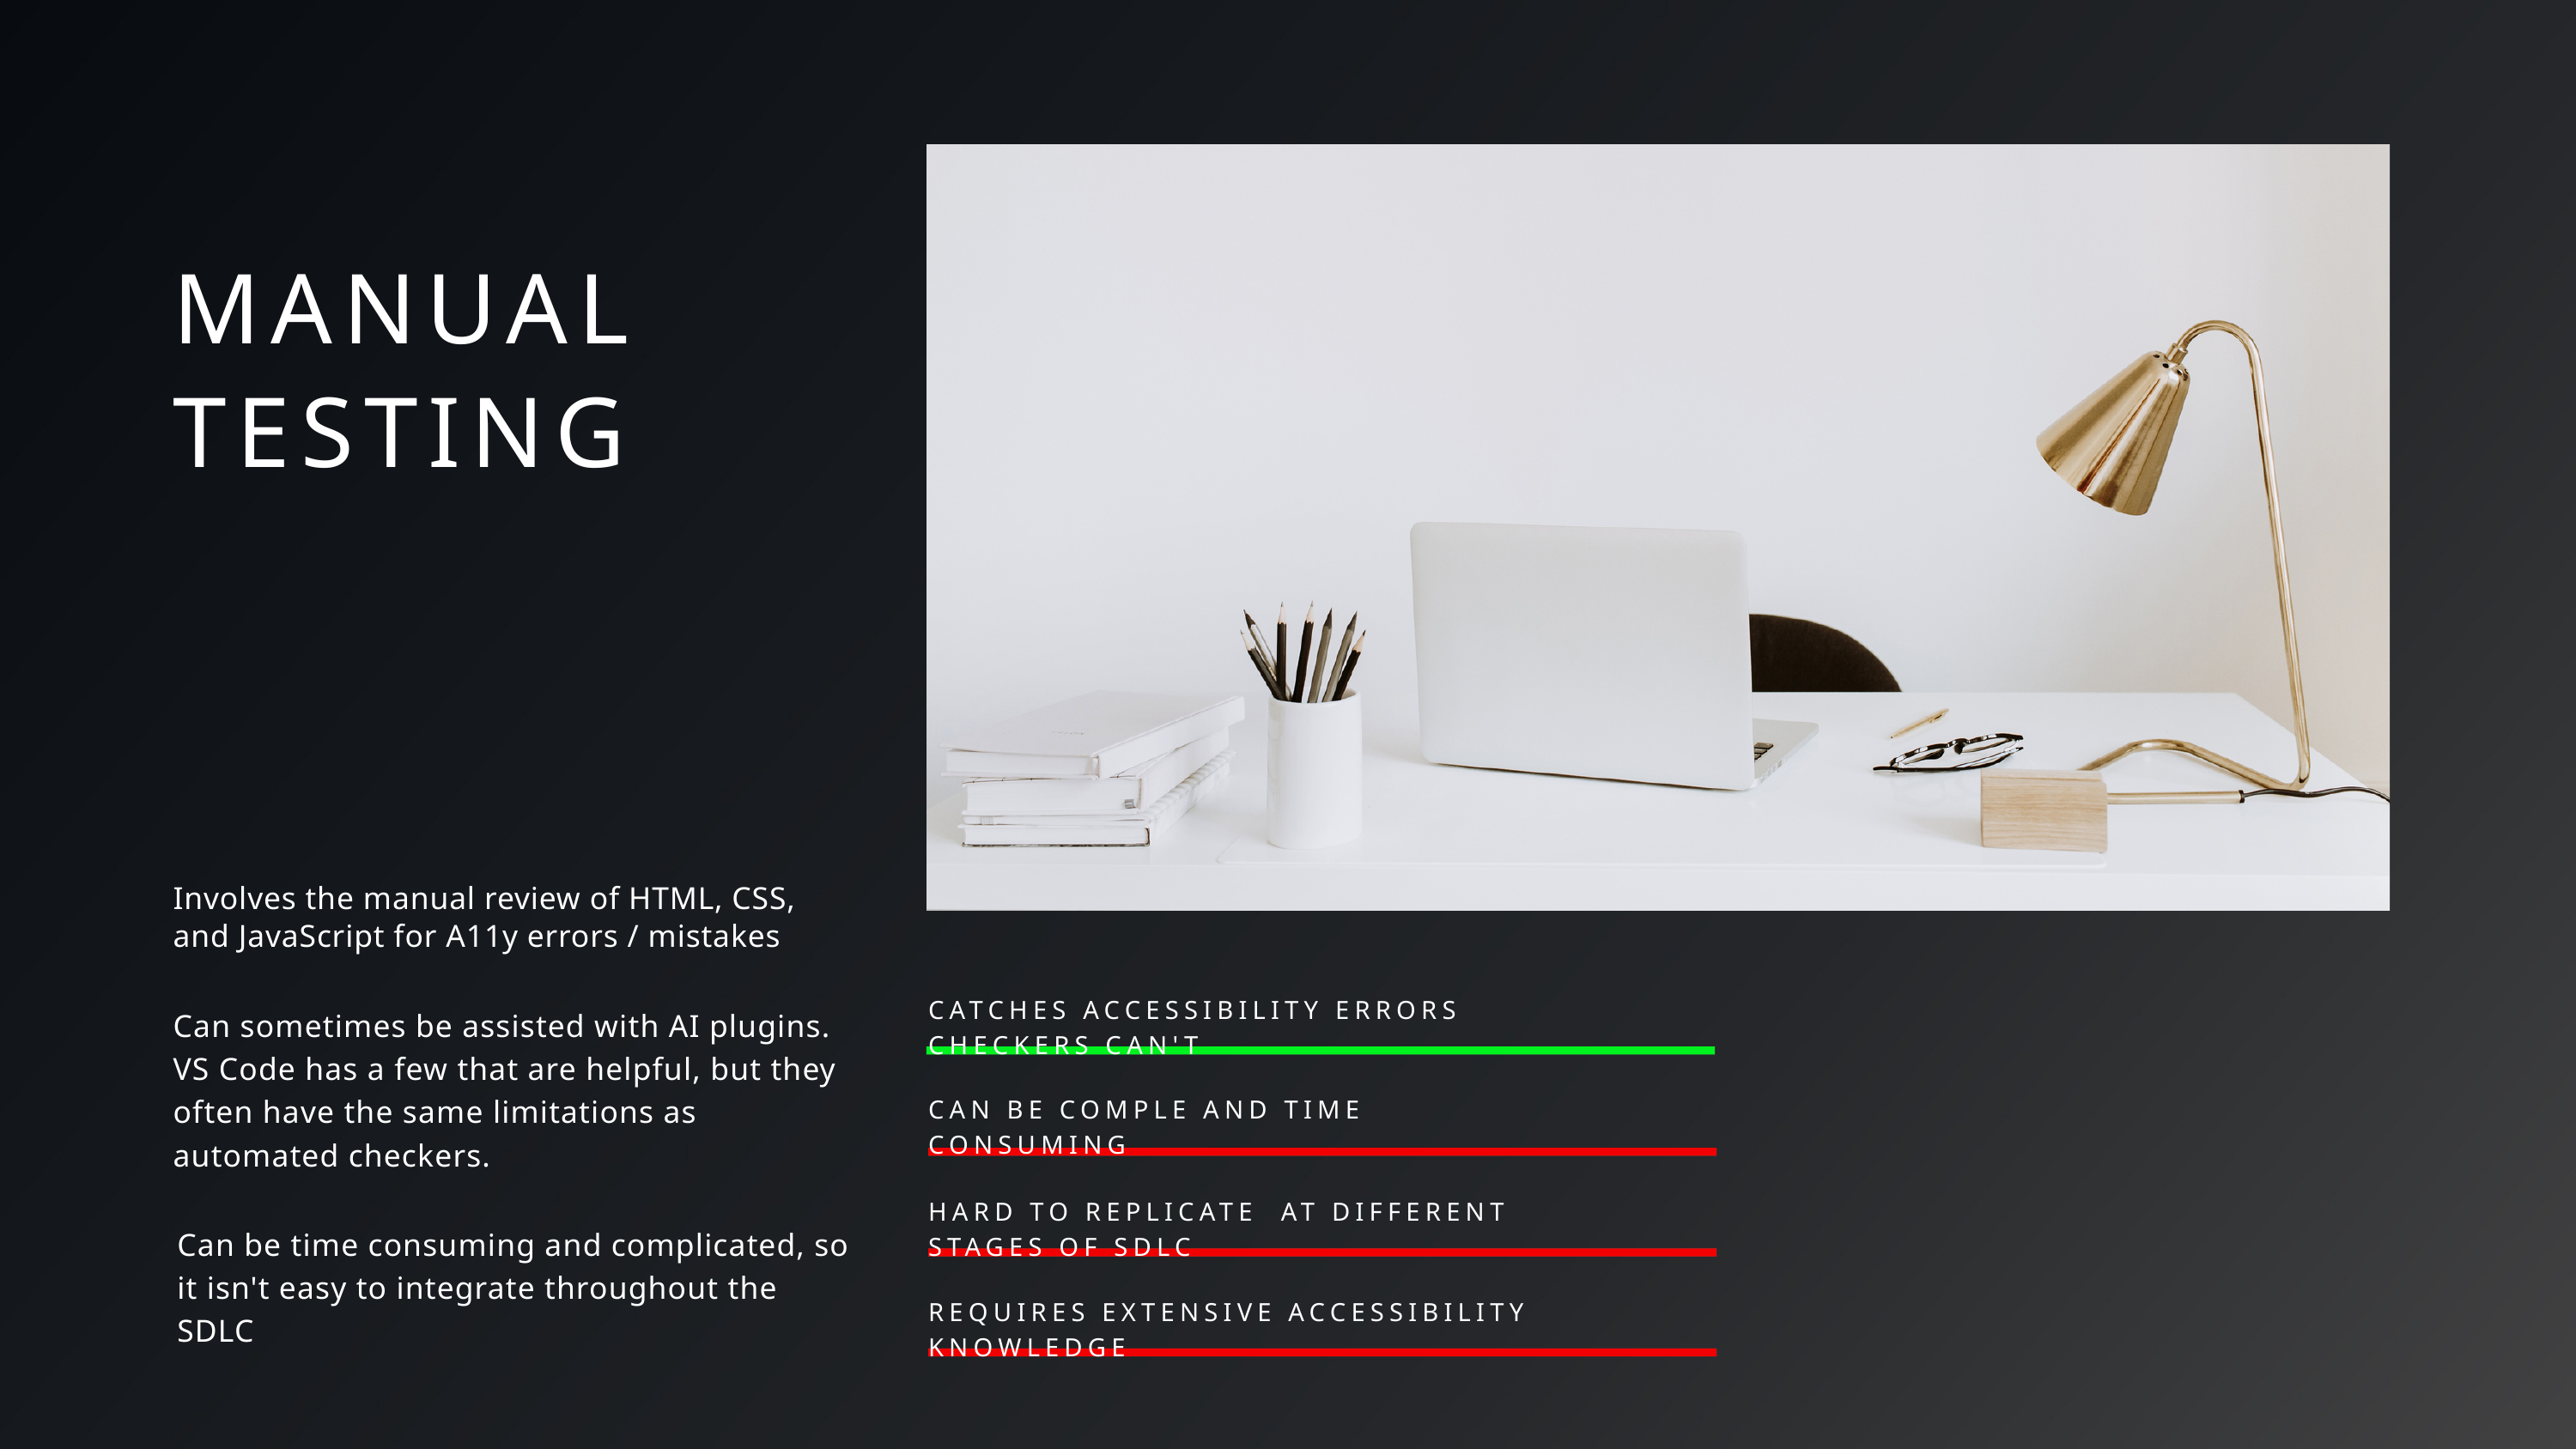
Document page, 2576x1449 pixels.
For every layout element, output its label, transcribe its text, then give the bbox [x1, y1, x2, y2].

text_box REQUIRES EXTENSIVE ACCESSIBILITY KNOWLEDGE [928, 1291, 1600, 1347]
text_box CAN BE COMPLE AND TIME CONSUMING [928, 1088, 1397, 1146]
text_box Involves the manual review of HTML, CSS, and JavaScript for A11y errors / mistakes [173, 876, 852, 954]
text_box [926, 1046, 1716, 1055]
text_box [927, 144, 2391, 911]
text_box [927, 1248, 1717, 1257]
text_box Can be time consuming and complicated, so it isn't easy to integrate throughout the SDLC [177, 1218, 852, 1349]
text_box Can sometimes be assisted with AI plugins. VS Code has a few that are helpful, but they often have the same limitations as automated checkers. [173, 1000, 848, 1173]
text_box HARD TO REPLICATE AT DIFFERENT STAGES OF SDLC [928, 1191, 1600, 1246]
text_box CATCHES ACCESSIBILITY ERRORS CHECKERS CAN'T [928, 989, 1541, 1045]
text_box MANUAL TESTING [173, 239, 691, 488]
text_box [927, 1147, 1717, 1156]
text_box [0, 0, 2576, 1449]
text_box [927, 1348, 1717, 1357]
